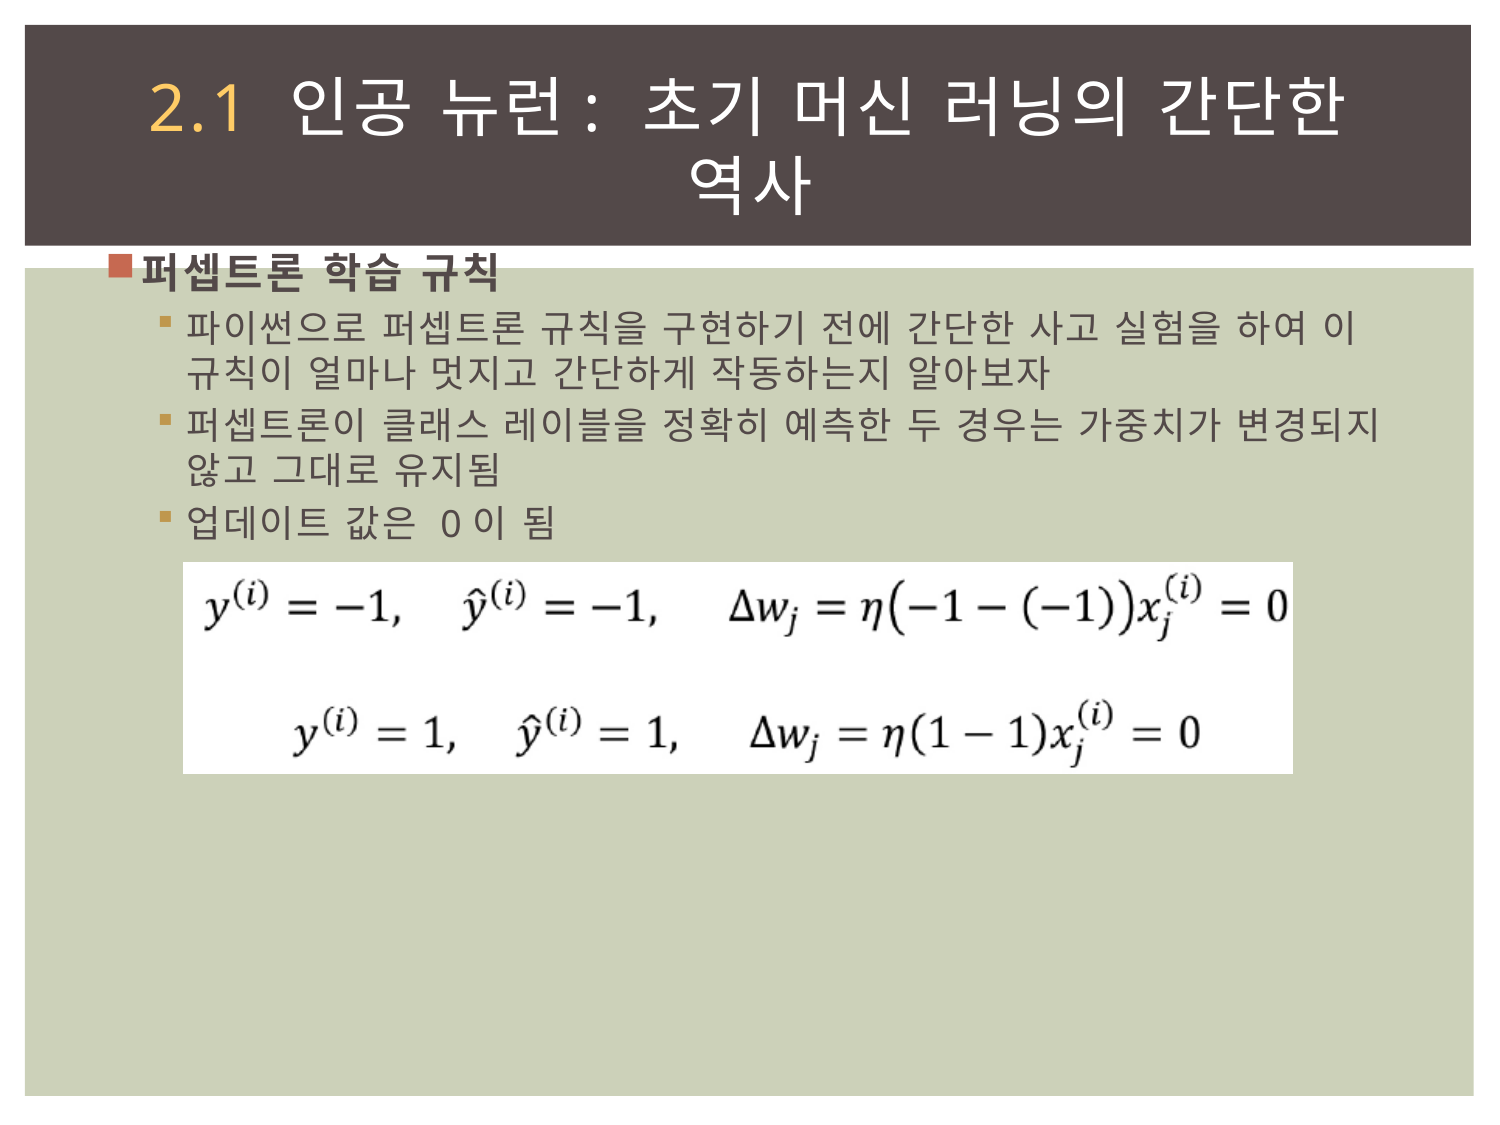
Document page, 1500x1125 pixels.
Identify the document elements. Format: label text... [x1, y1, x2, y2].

title 2.1 인공 뉴런: 초기 머신 러닝의 간단한 역사 [62, 58, 1438, 232]
list 퍼셉트론 학습 규칙 파이썬으로 퍼셉트론 규칙을 구현하기 전에 간단한 사고 실험을 하여 이 규칙이 얼마나 멋지고 간단하게 작동하는지 알아보자 퍼셉트론이 클래스 레이블을 정확히 예측한 두 경우는 가중치가 변경되지 않고 그대로 유지됨 업데이트 값은 0이 됨 [81, 239, 1412, 1054]
picture [182, 562, 1293, 774]
